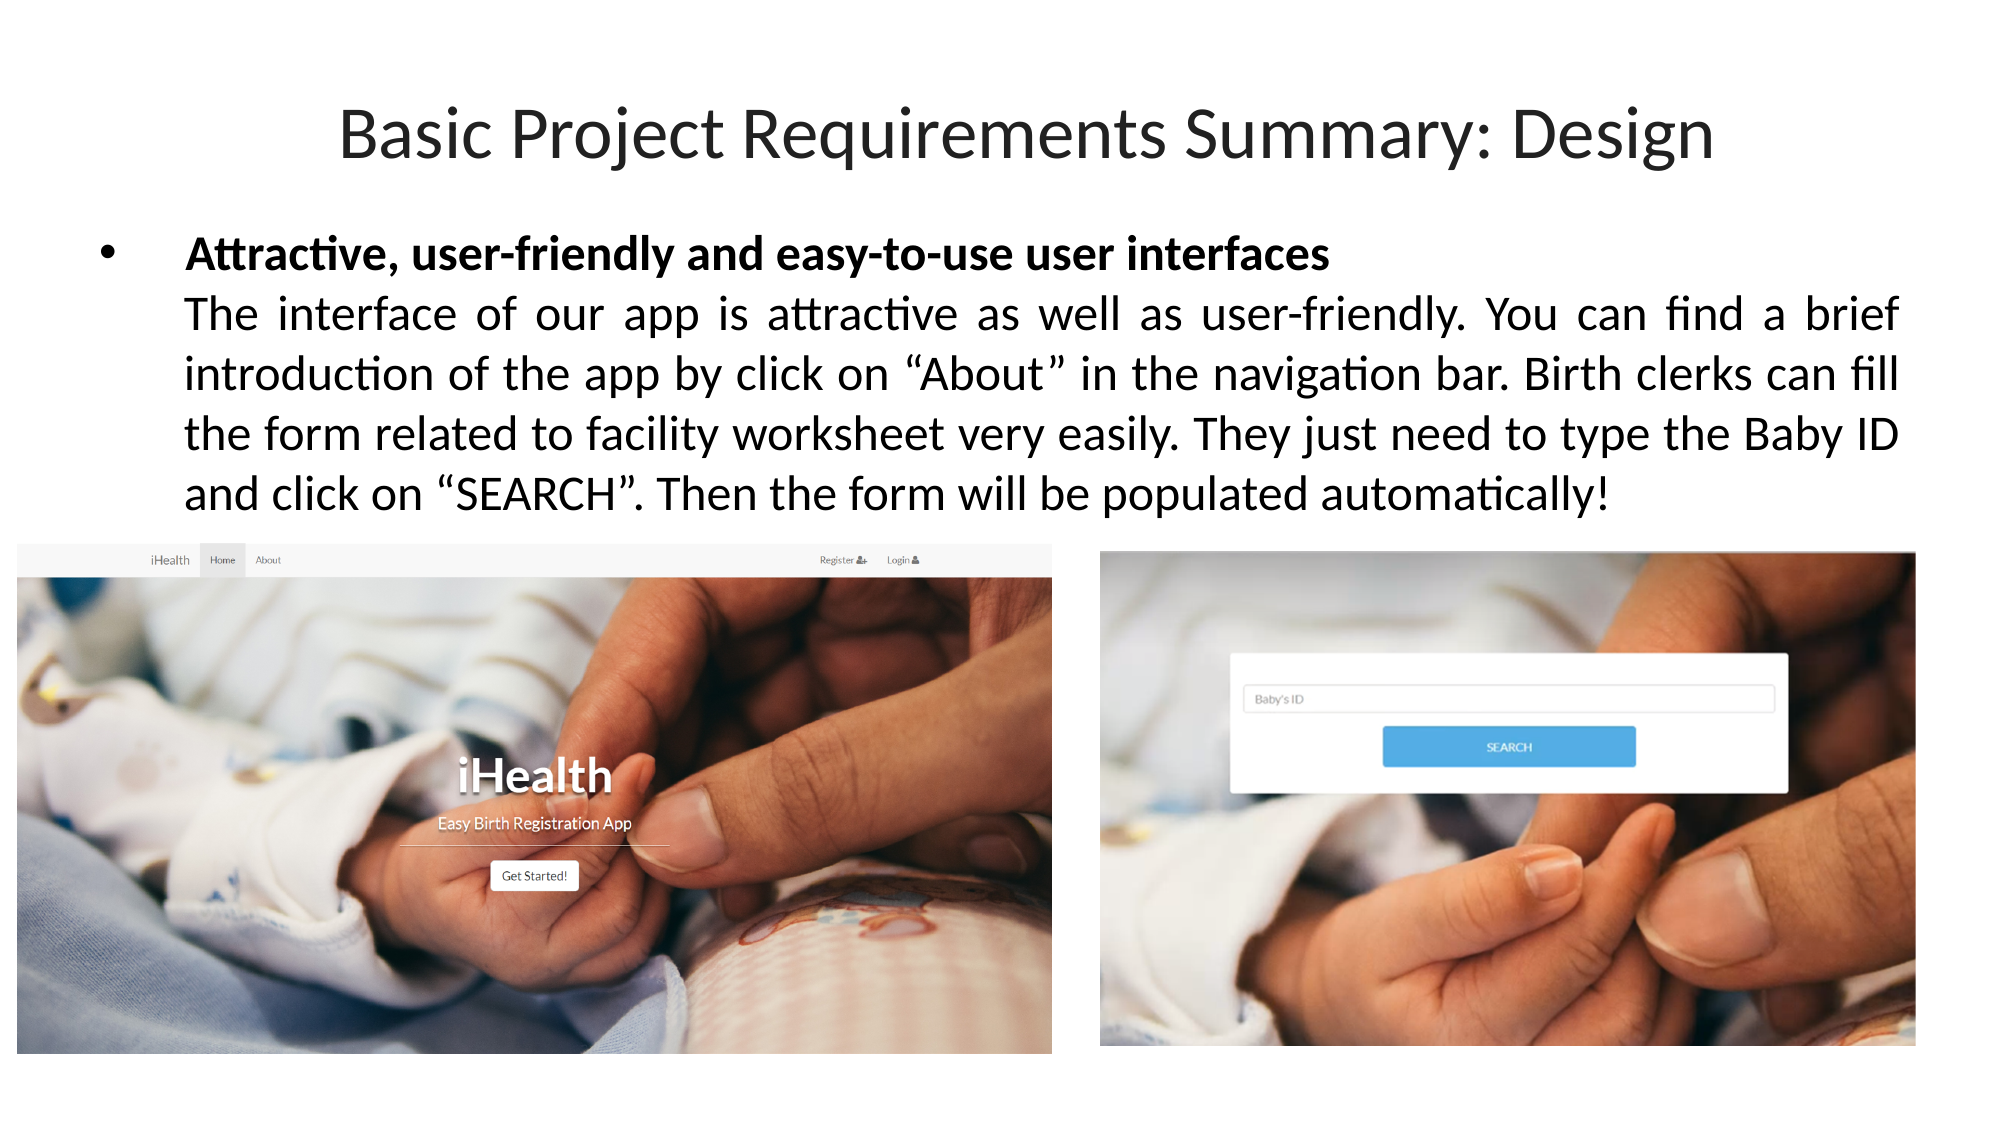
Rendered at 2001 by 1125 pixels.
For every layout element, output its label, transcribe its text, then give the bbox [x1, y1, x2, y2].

text_box Attractive, user-friendly and easy-to-use user interfaces The interface of our app is attractive as well as user-friendly. You can find a brief introduction of the app by click on “About” in the navigation bar. Birth clerks can fill the form related to facility worksheet very easily. They just need to type the Baby ID and click on “SEARCH”. Then the form will be populated automatically! [84, 213, 1916, 604]
text_box Basic Project Requirements Summary: Design [182, 83, 1873, 174]
picture [1099, 551, 1916, 1046]
picture [17, 543, 1052, 1054]
